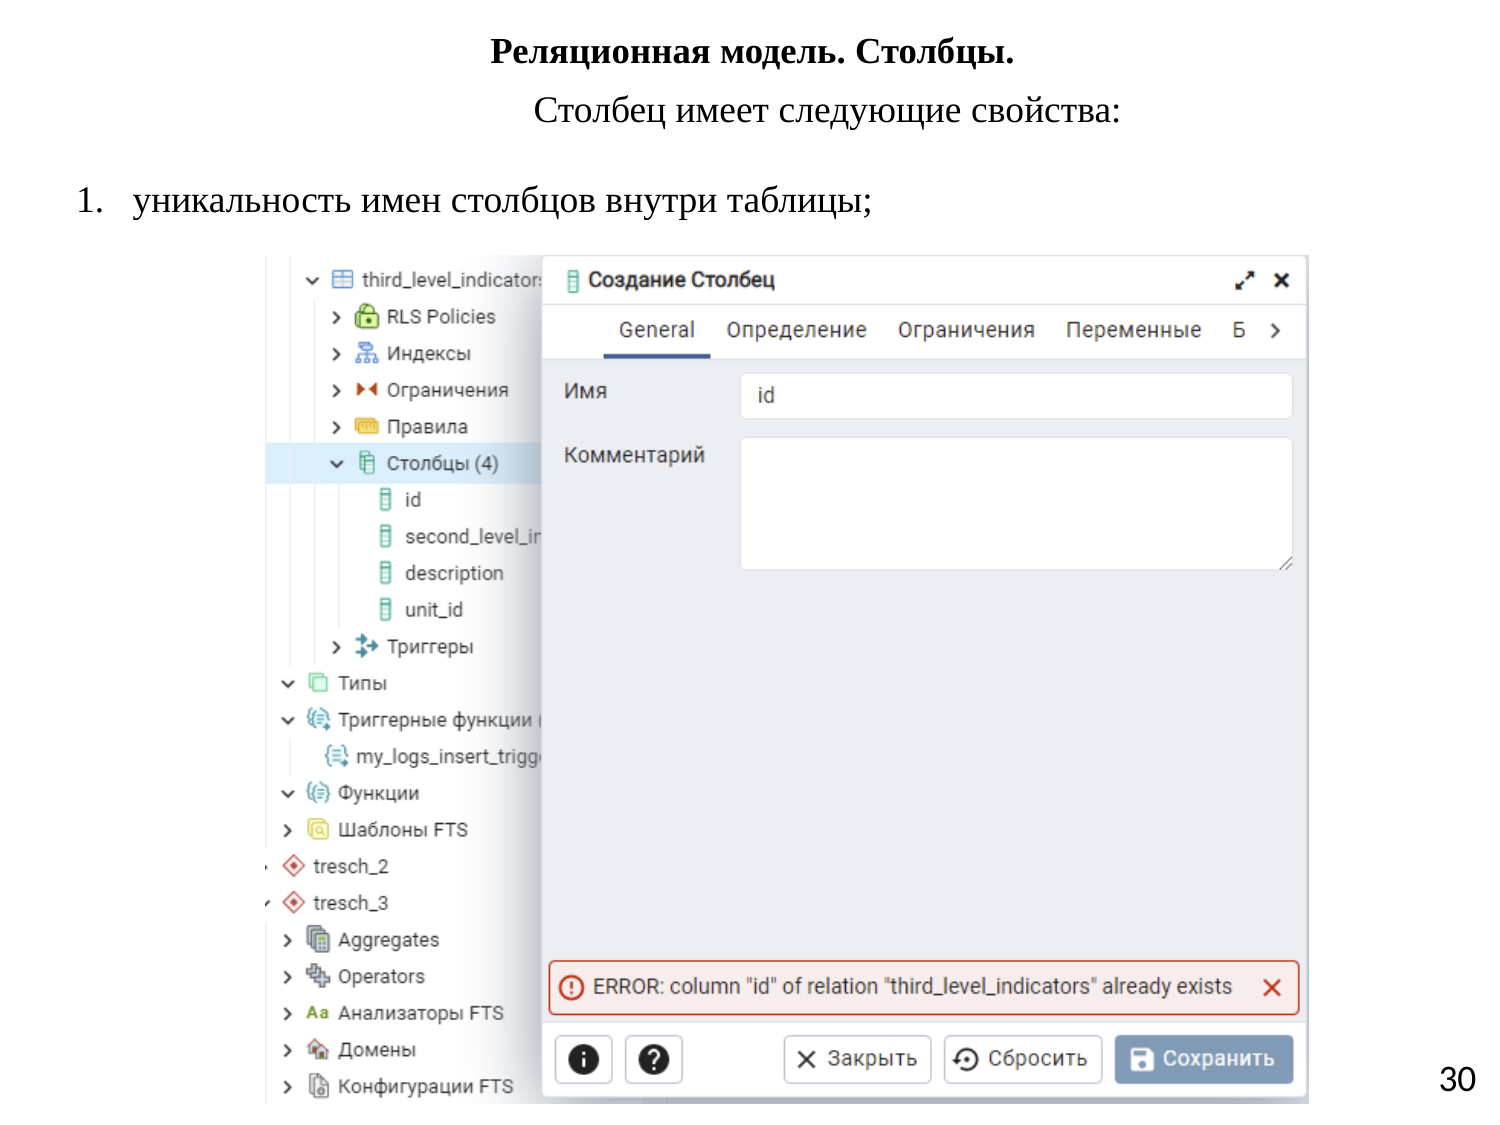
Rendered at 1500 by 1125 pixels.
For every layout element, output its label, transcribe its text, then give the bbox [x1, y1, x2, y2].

text_box Столбец имеет следующие свойства: уникальность имен столбцов внутри таблицы; [61, 78, 1445, 228]
picture [264, 255, 1309, 1104]
title Реляционная модель. Столбцы. [32, 19, 1473, 79]
text_box 30 [1423, 1046, 1492, 1107]
